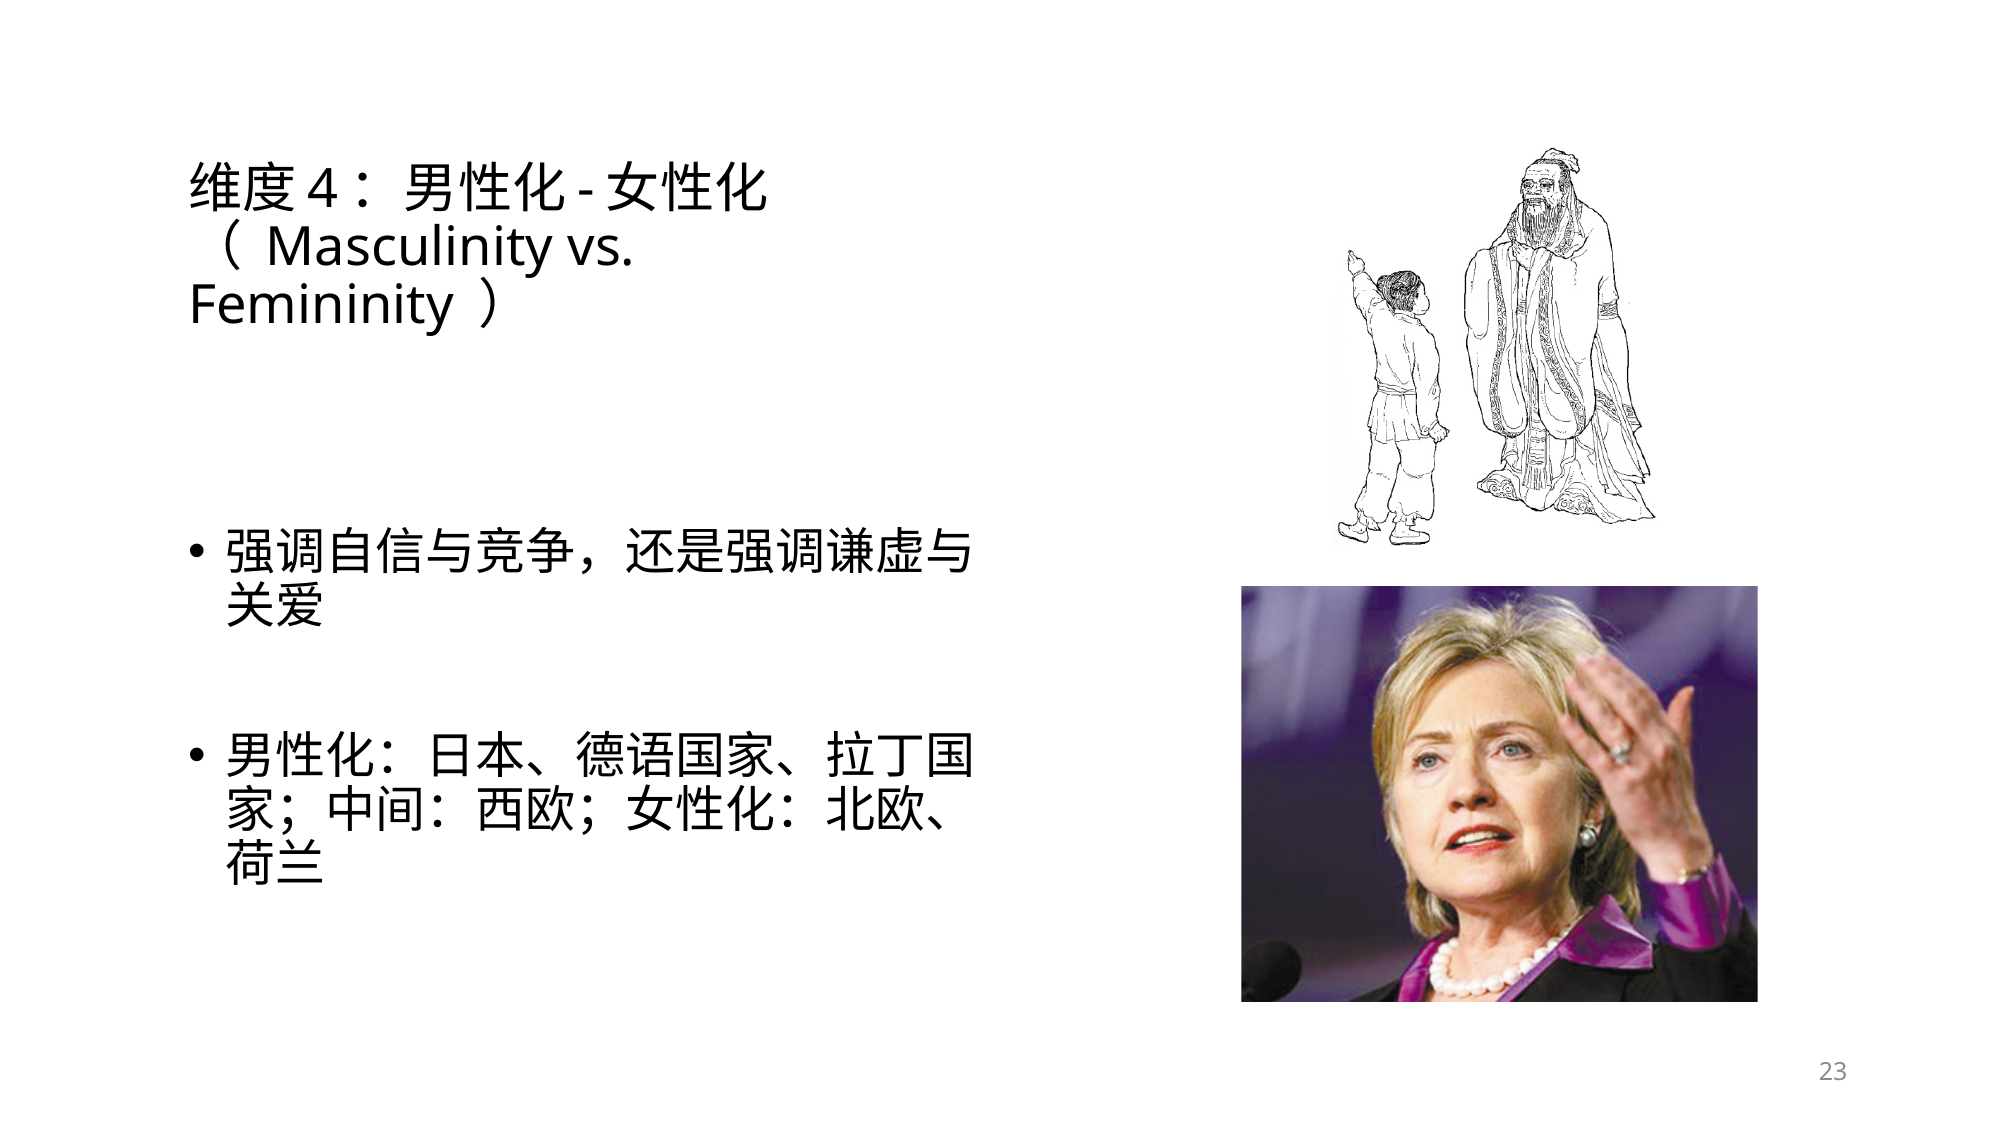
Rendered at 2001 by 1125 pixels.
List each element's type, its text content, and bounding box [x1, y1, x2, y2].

picture [1334, 126, 1665, 551]
list 强调自信与竞争，还是强调谦虚与关爱 男性化：日本、德语国家、拉丁国家；中间：西欧；女性化：北欧、荷兰 [173, 411, 1000, 1008]
slide_number 23 [1412, 1042, 1863, 1103]
picture [1241, 586, 1758, 1010]
title 维度4：男性化-女性化（ Masculinity vs. Femininity ） [173, 151, 1001, 344]
